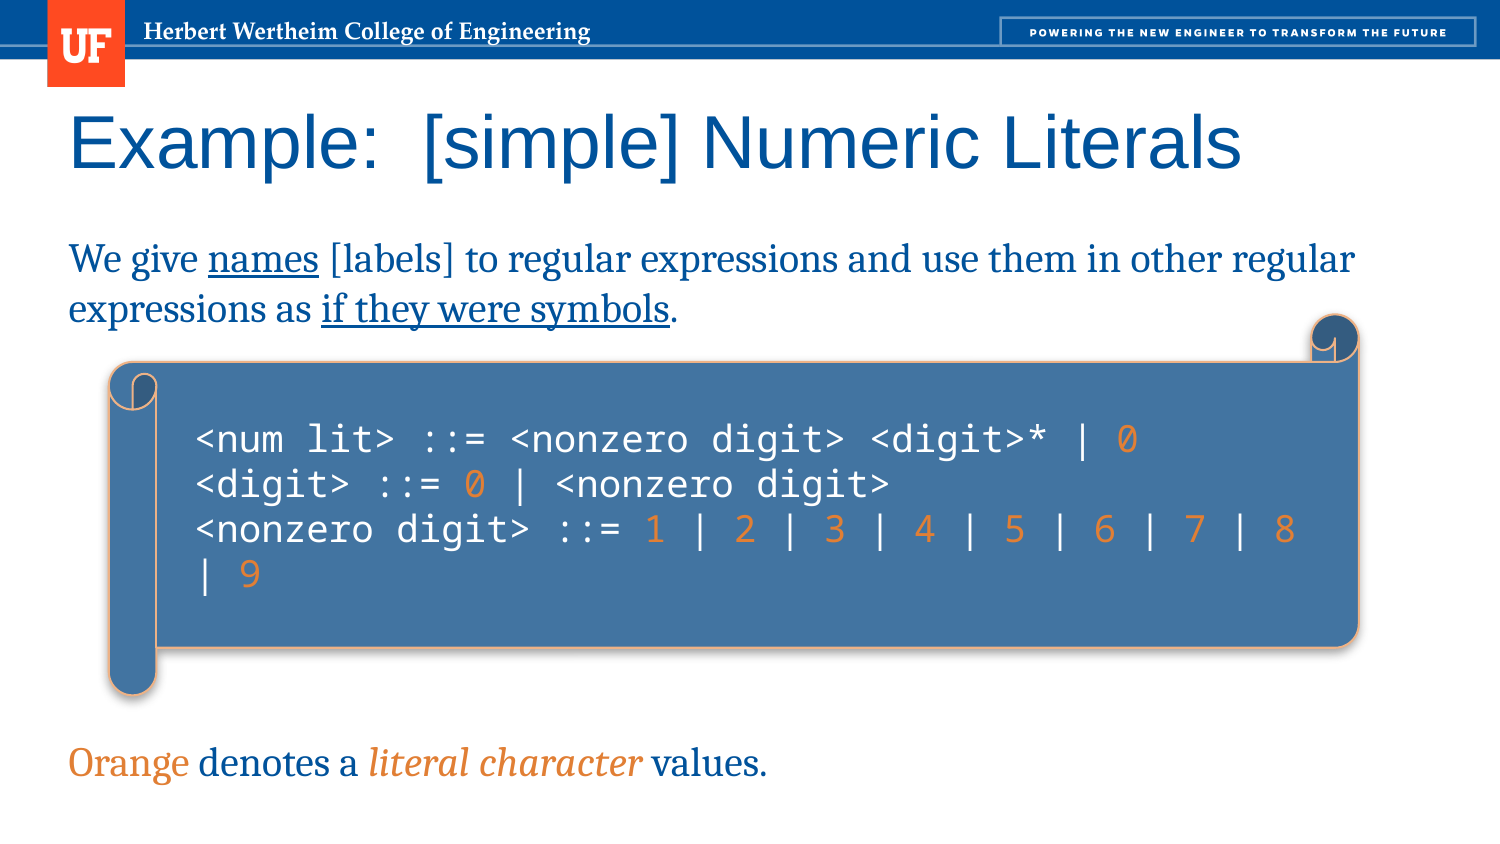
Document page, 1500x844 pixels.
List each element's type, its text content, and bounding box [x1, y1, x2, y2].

list We give names [labels] to regular expressions and use them in other regular expressions as if they were symbols. [53, 223, 1447, 361]
text_box Orange denotes a literal character values. [53, 726, 1447, 803]
picture [0, 0, 1500, 87]
text_box <num lit> ::= <nonzero digit> <digit>* | 0 <digit> ::= 0 | <nonzero digit> <nonzero digit> ::= 1 | 2 | 3 | 4 | 5 | 6 | 7 | 8 | 9 [107, 313, 1360, 697]
title Example: [simple] Numeric Literals [53, 86, 1414, 223]
